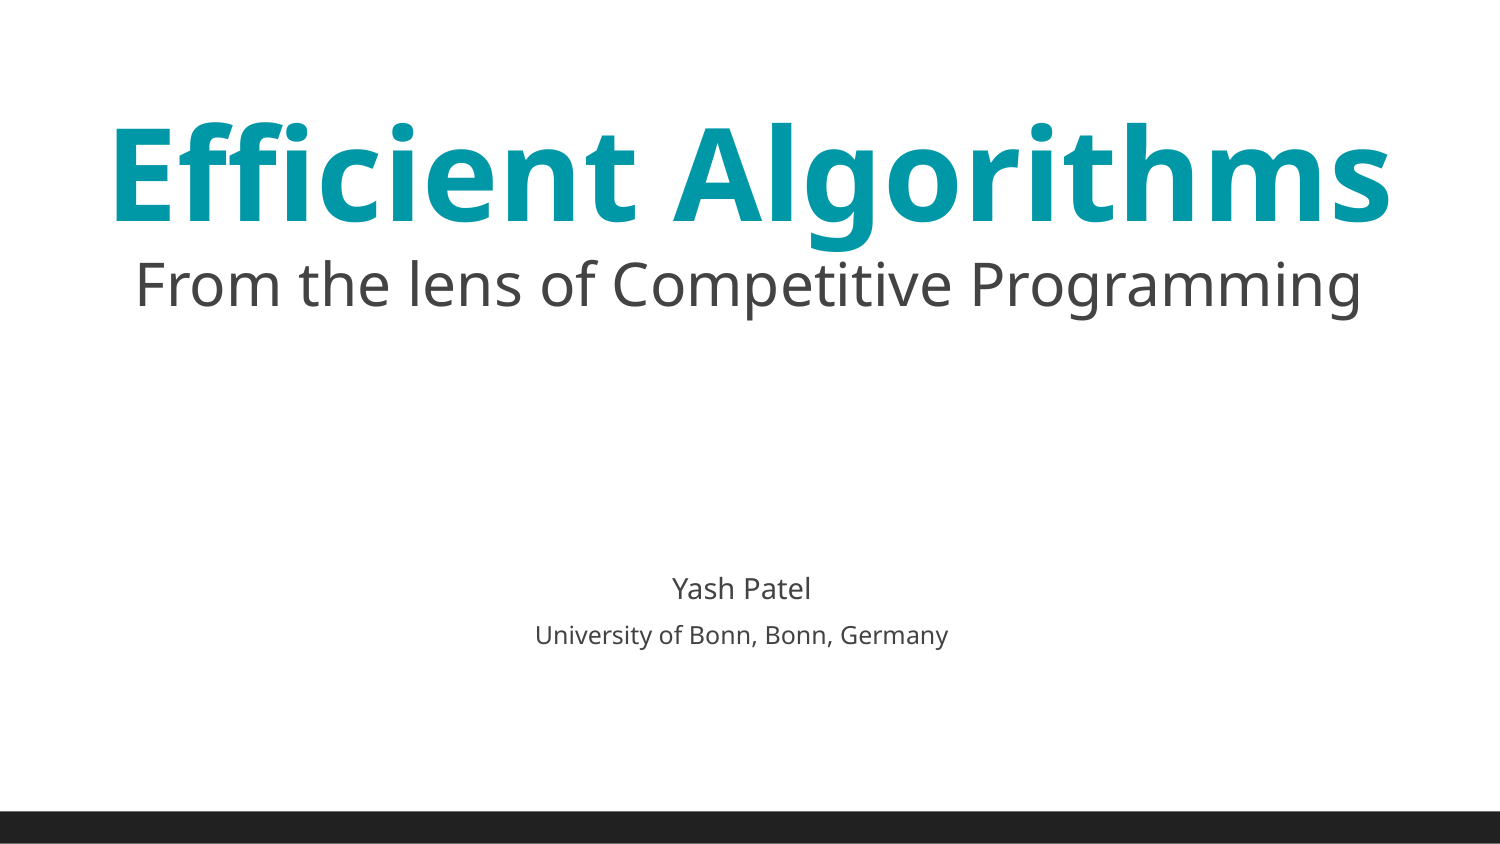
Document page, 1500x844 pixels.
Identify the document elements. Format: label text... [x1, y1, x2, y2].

text_box [0, 811, 1500, 844]
text_box Yash Patel University of Bonn, Bonn, Germany [22, 554, 1462, 661]
title Efficient Algorithms [51, 0, 1449, 231]
subtitle From the lens of Competitive Programming [51, 231, 1449, 374]
